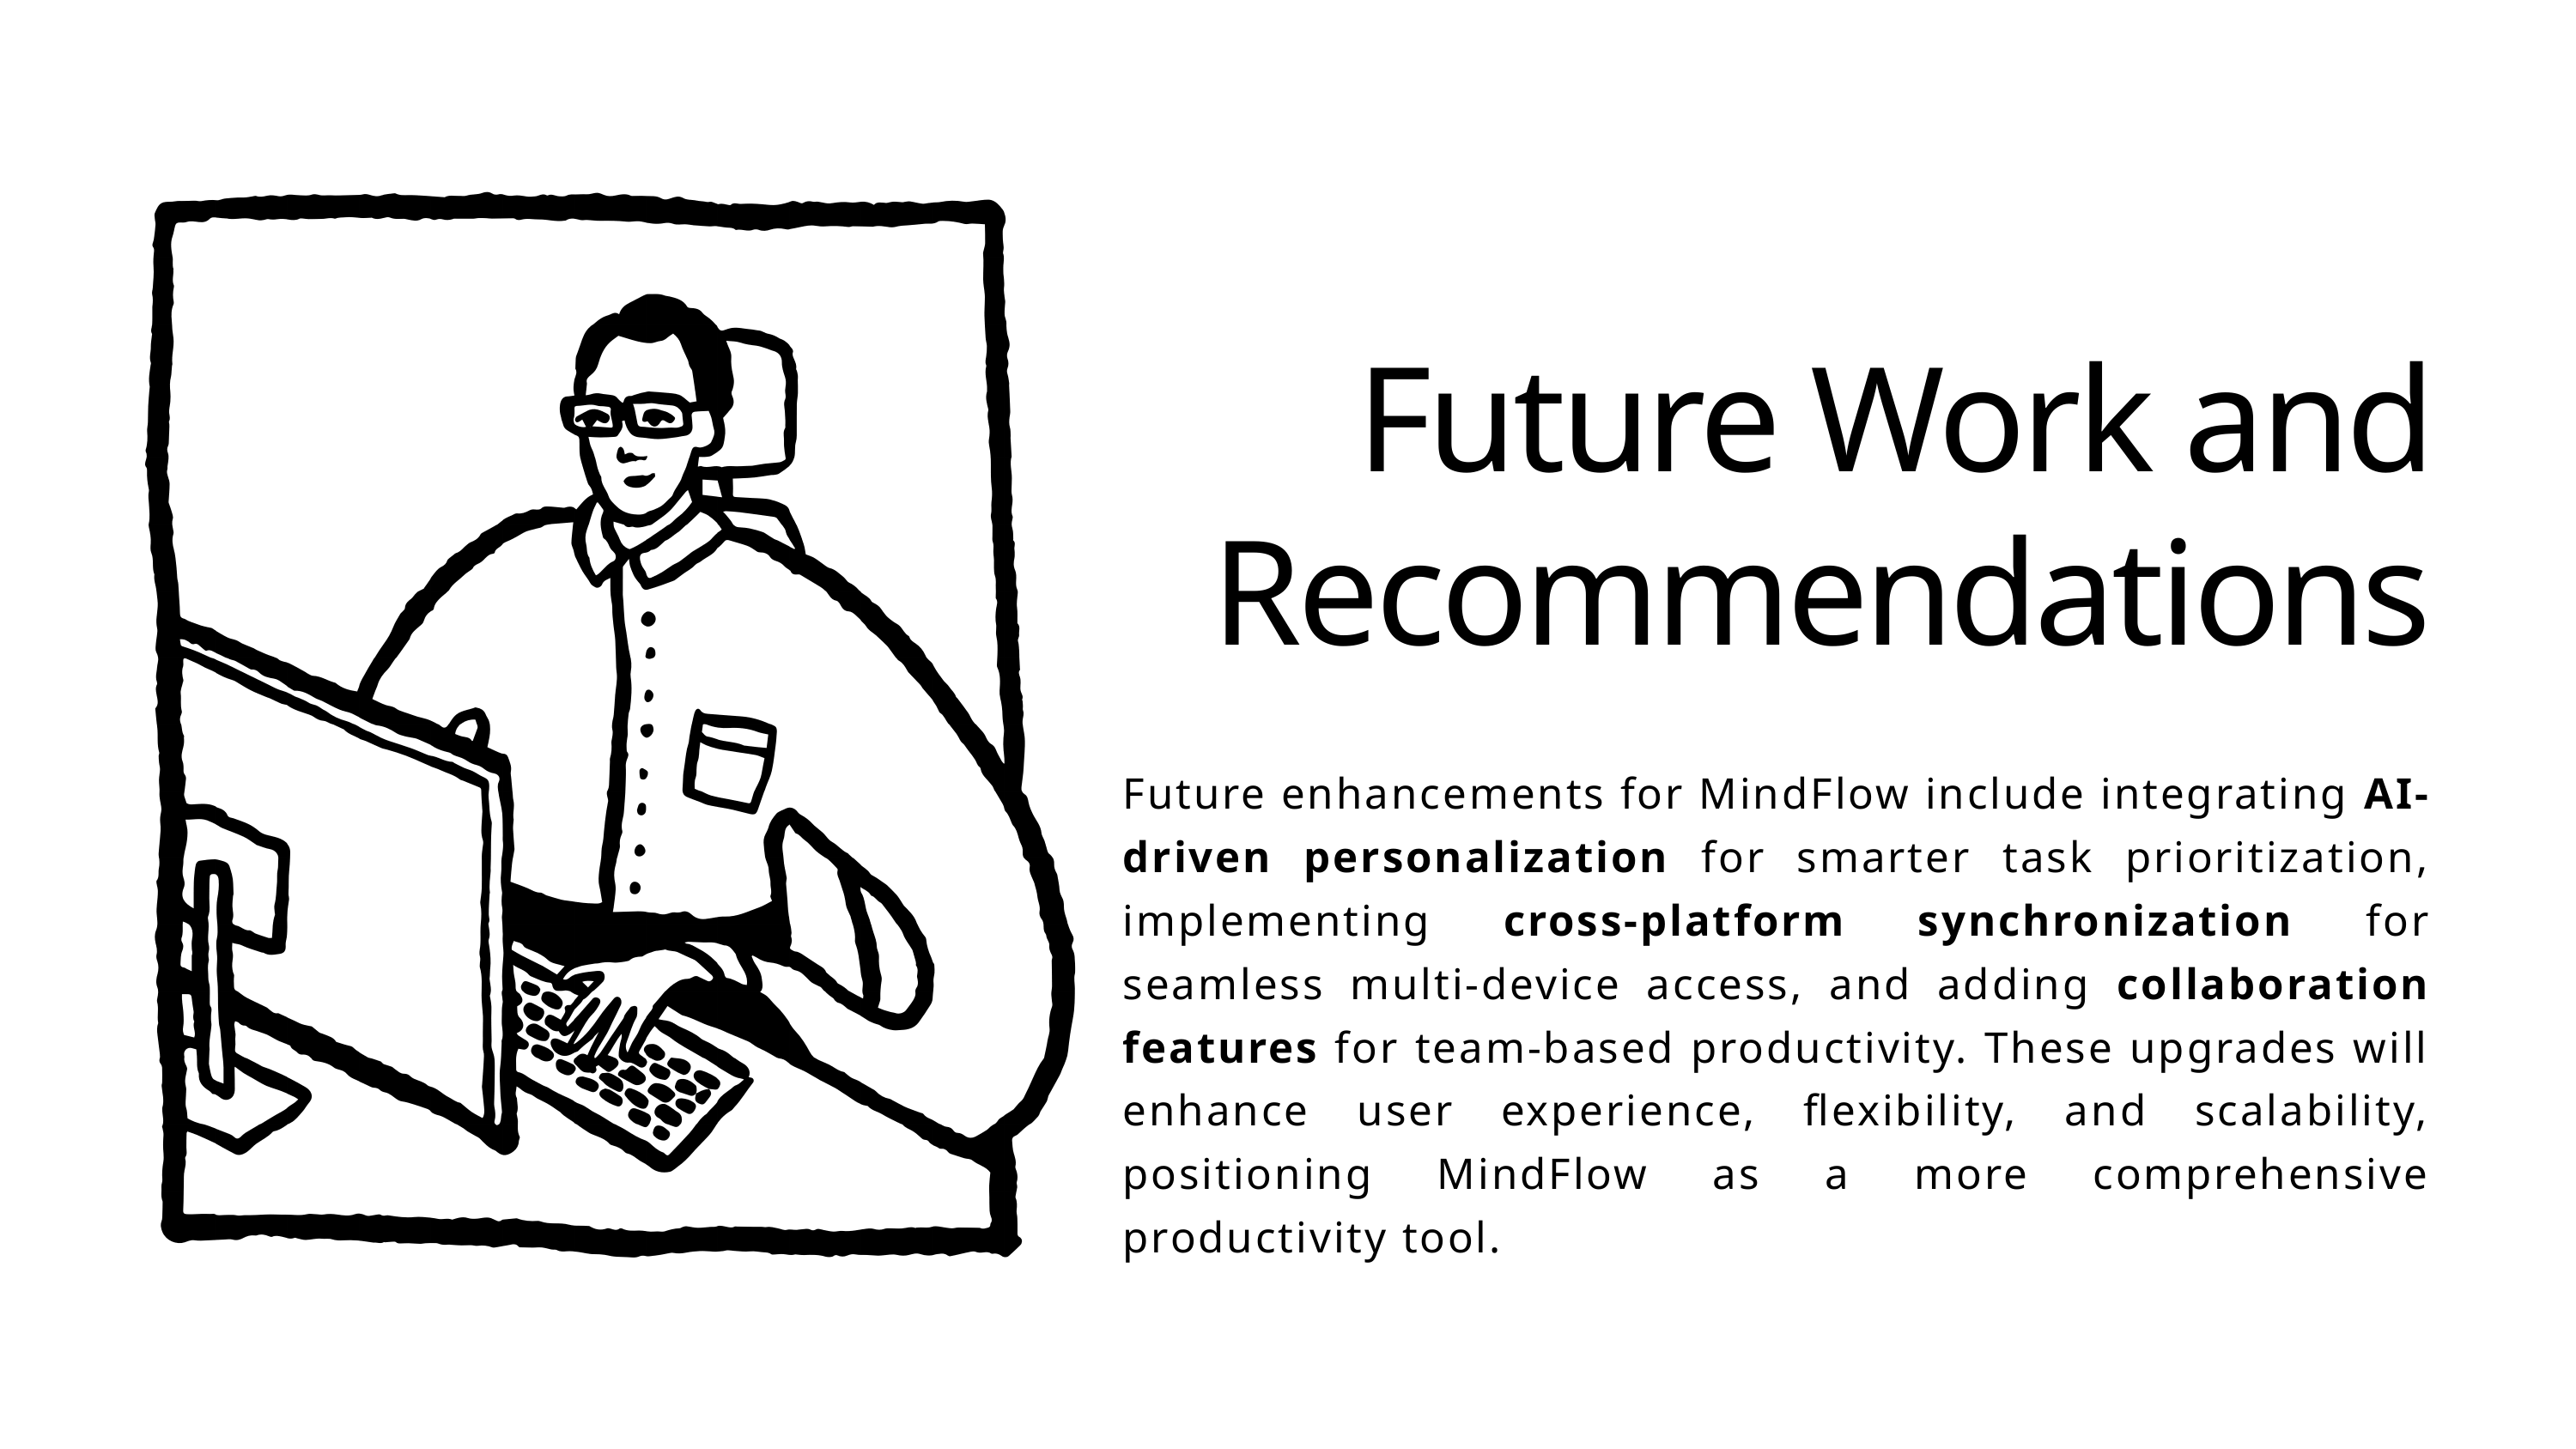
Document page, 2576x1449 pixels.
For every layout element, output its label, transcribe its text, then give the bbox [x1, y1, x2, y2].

text_box Future Work and Recommendations [1062, 326, 2432, 675]
text_box [144, 191, 1076, 1258]
text_box Future enhancements for MindFlow include integrating AI-driven personalization for smarter task prioritization, implementing cross-platform synchronization for seamless multi-device access, and adding collaboration features for team-based productivity. These upgrades will enhance user experience, flexibility, and scalability, positioning MindFlow as a more comprehensive productivity tool. [1122, 754, 2432, 1262]
